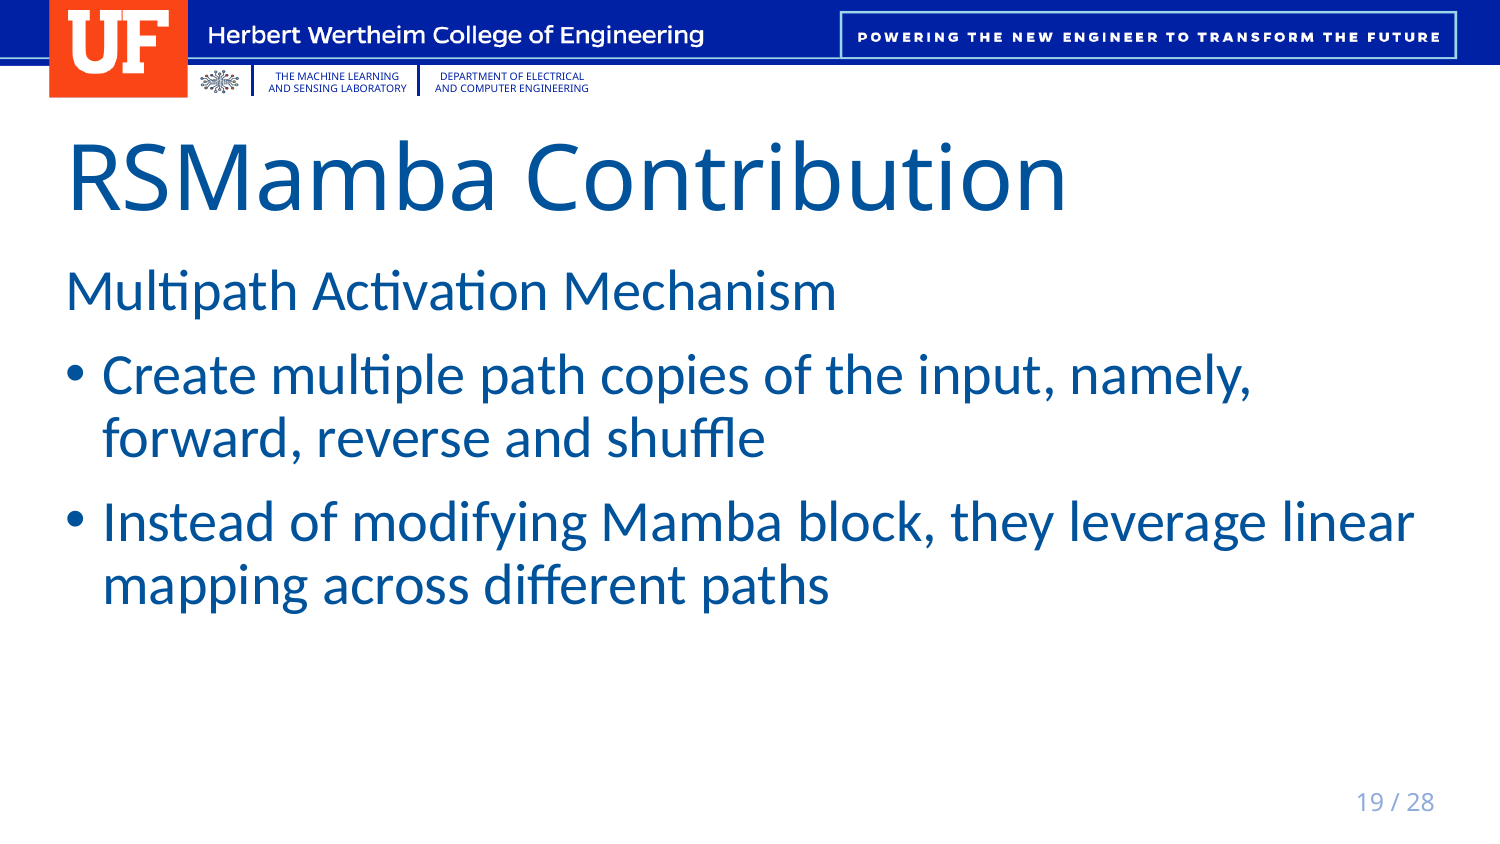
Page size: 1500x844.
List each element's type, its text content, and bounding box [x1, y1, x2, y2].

picture [199, 70, 241, 97]
picture [0, 0, 1500, 98]
list Multipath Activation Mechanism Create multiple path copies of the input, namely, forward, reverse and shuffle Instead of modifying Mamba block, they leverage linear mapping across different paths [50, 252, 1450, 769]
title RSMamba Contribution [50, 113, 1450, 249]
slide_number 19 / 28 [1112, 781, 1450, 827]
